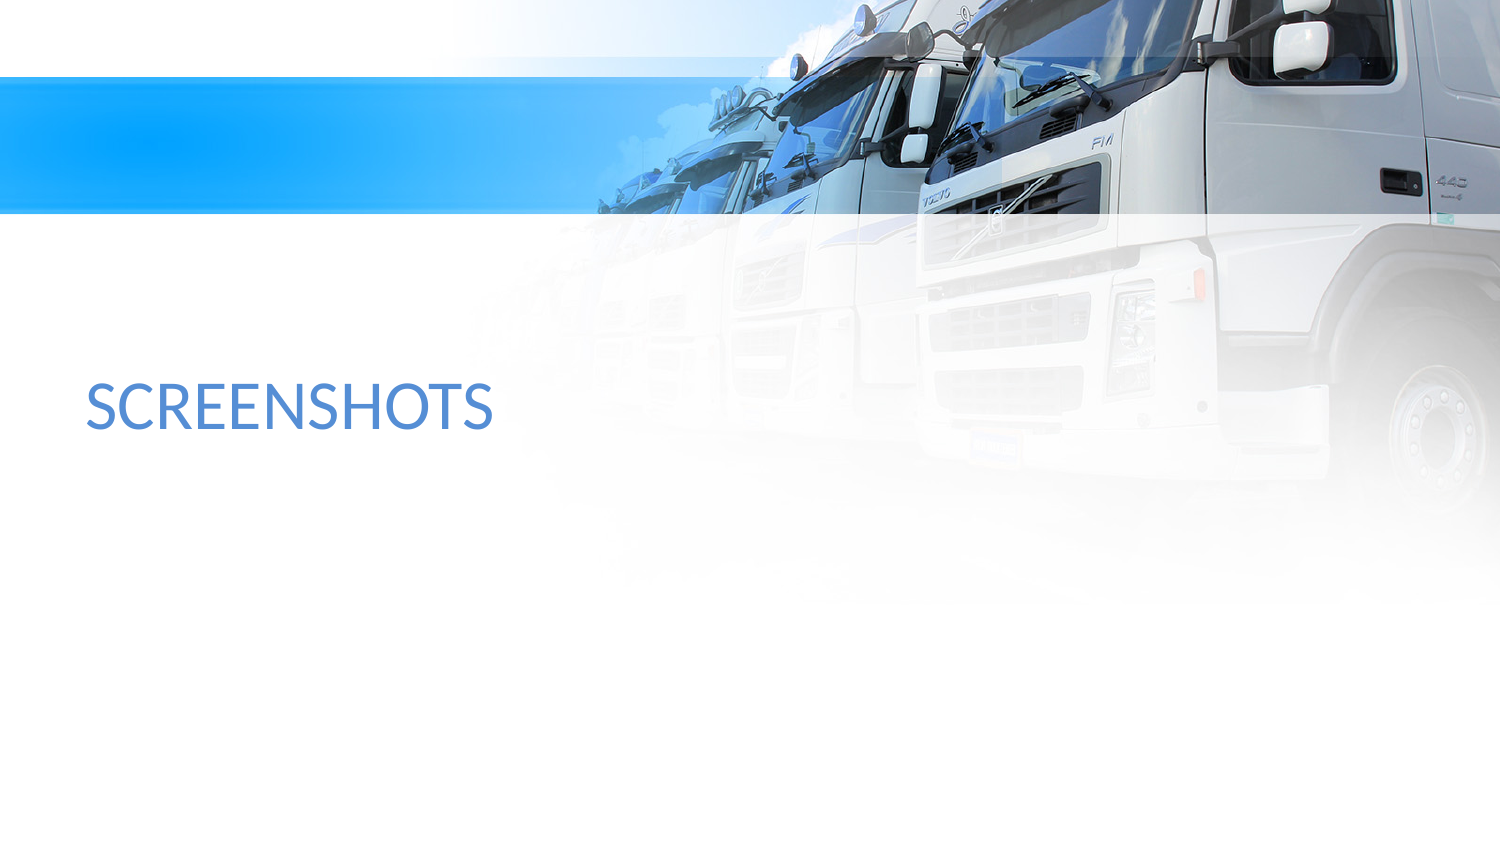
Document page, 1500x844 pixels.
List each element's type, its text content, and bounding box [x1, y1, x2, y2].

title SCREENSHOTS [70, 351, 1423, 452]
picture [0, 0, 1500, 844]
